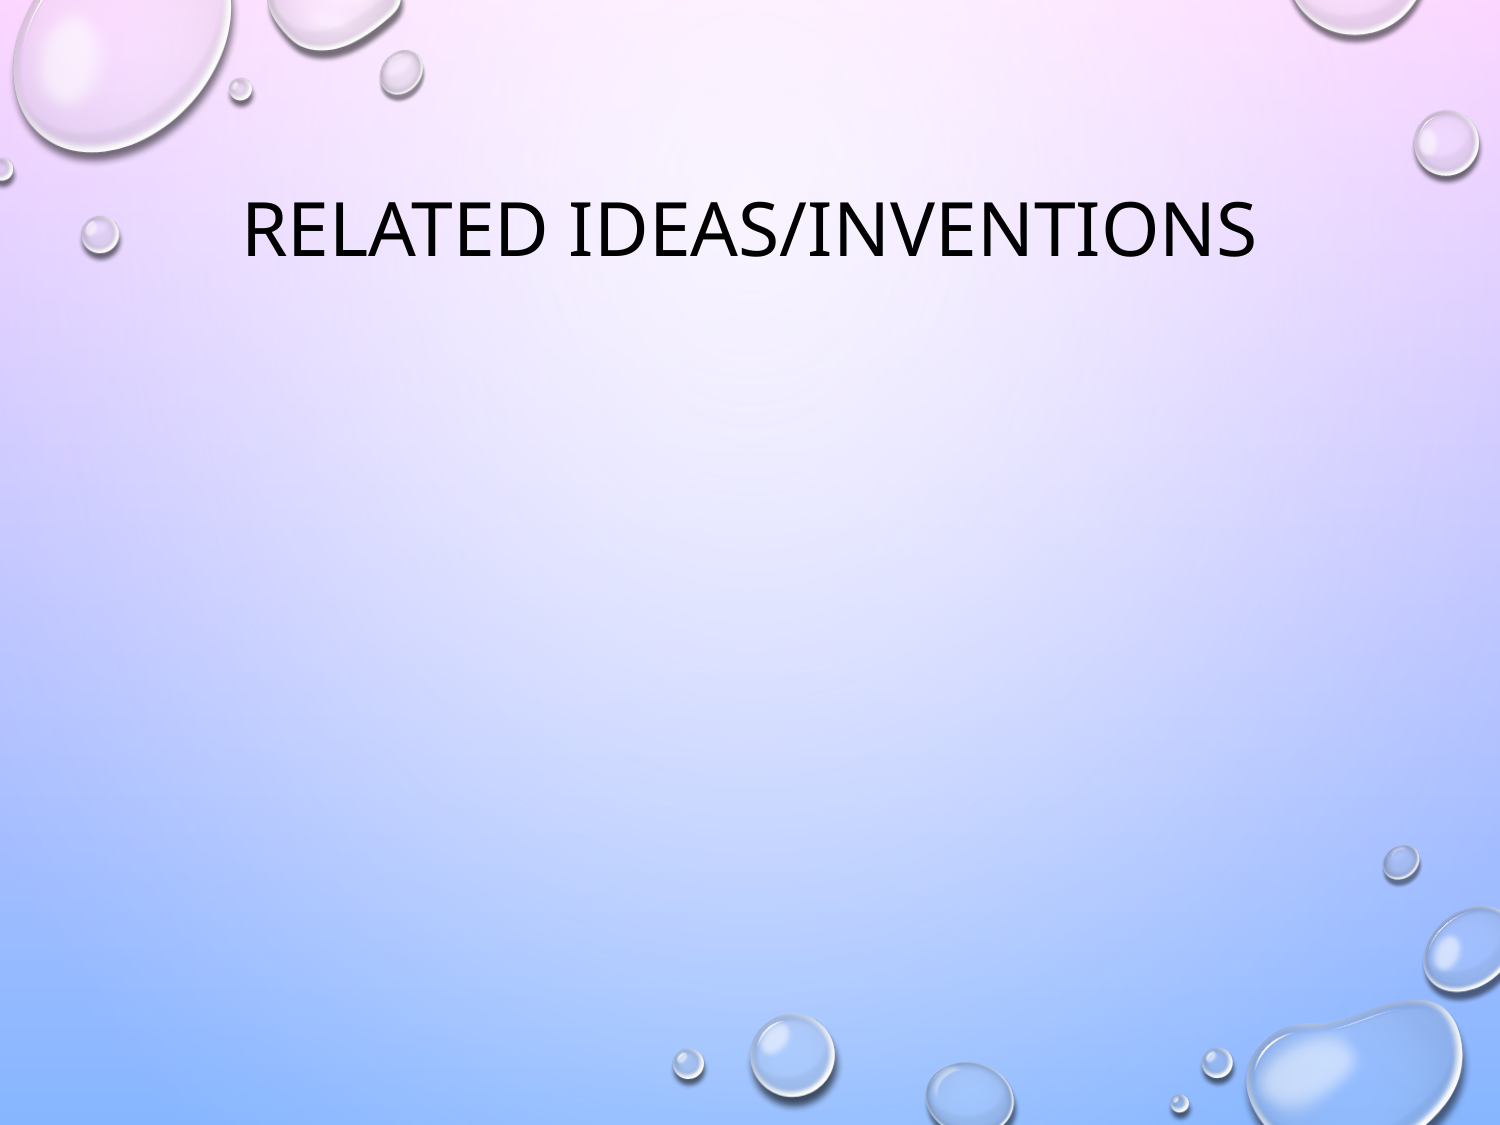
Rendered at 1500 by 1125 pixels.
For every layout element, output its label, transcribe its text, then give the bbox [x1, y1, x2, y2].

picture [0, 0, 1500, 1125]
title Related Ideas/Inventions [112, 101, 1388, 364]
